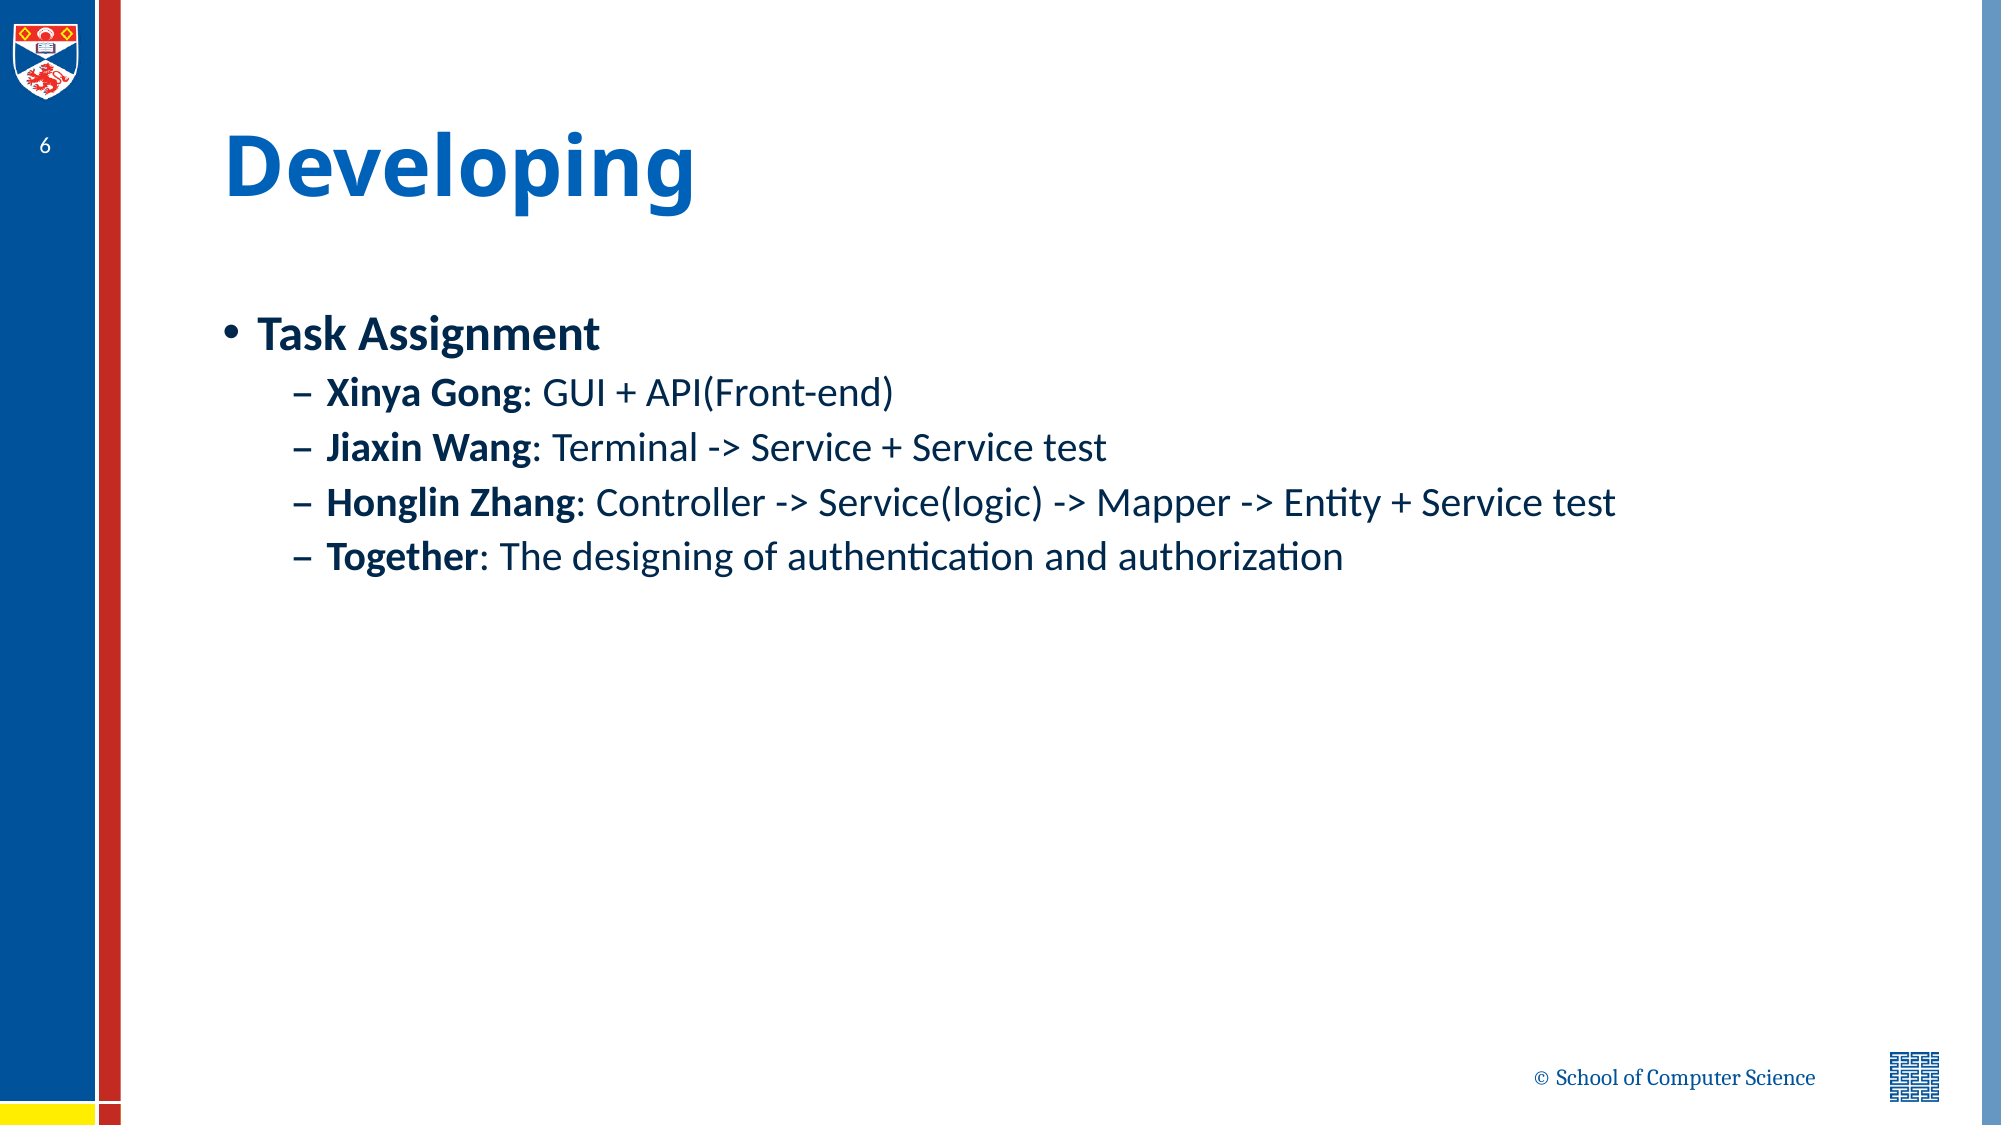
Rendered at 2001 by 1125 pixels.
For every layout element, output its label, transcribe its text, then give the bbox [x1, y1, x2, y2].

picture [1890, 1052, 1939, 1102]
list Task Assignment Xinya Gong: GUI + API(Front-end) Jiaxin Wang: Terminal -> Service + Service test Honglin Zhang: Controller -> Service(logic) -> Mapper -> Entity + Service test Together: The designing of authentication and authorization [207, 299, 1863, 1014]
title Developing [207, 59, 1863, 278]
picture [0, 0, 126, 170]
slide_number 6 [0, 114, 91, 175]
